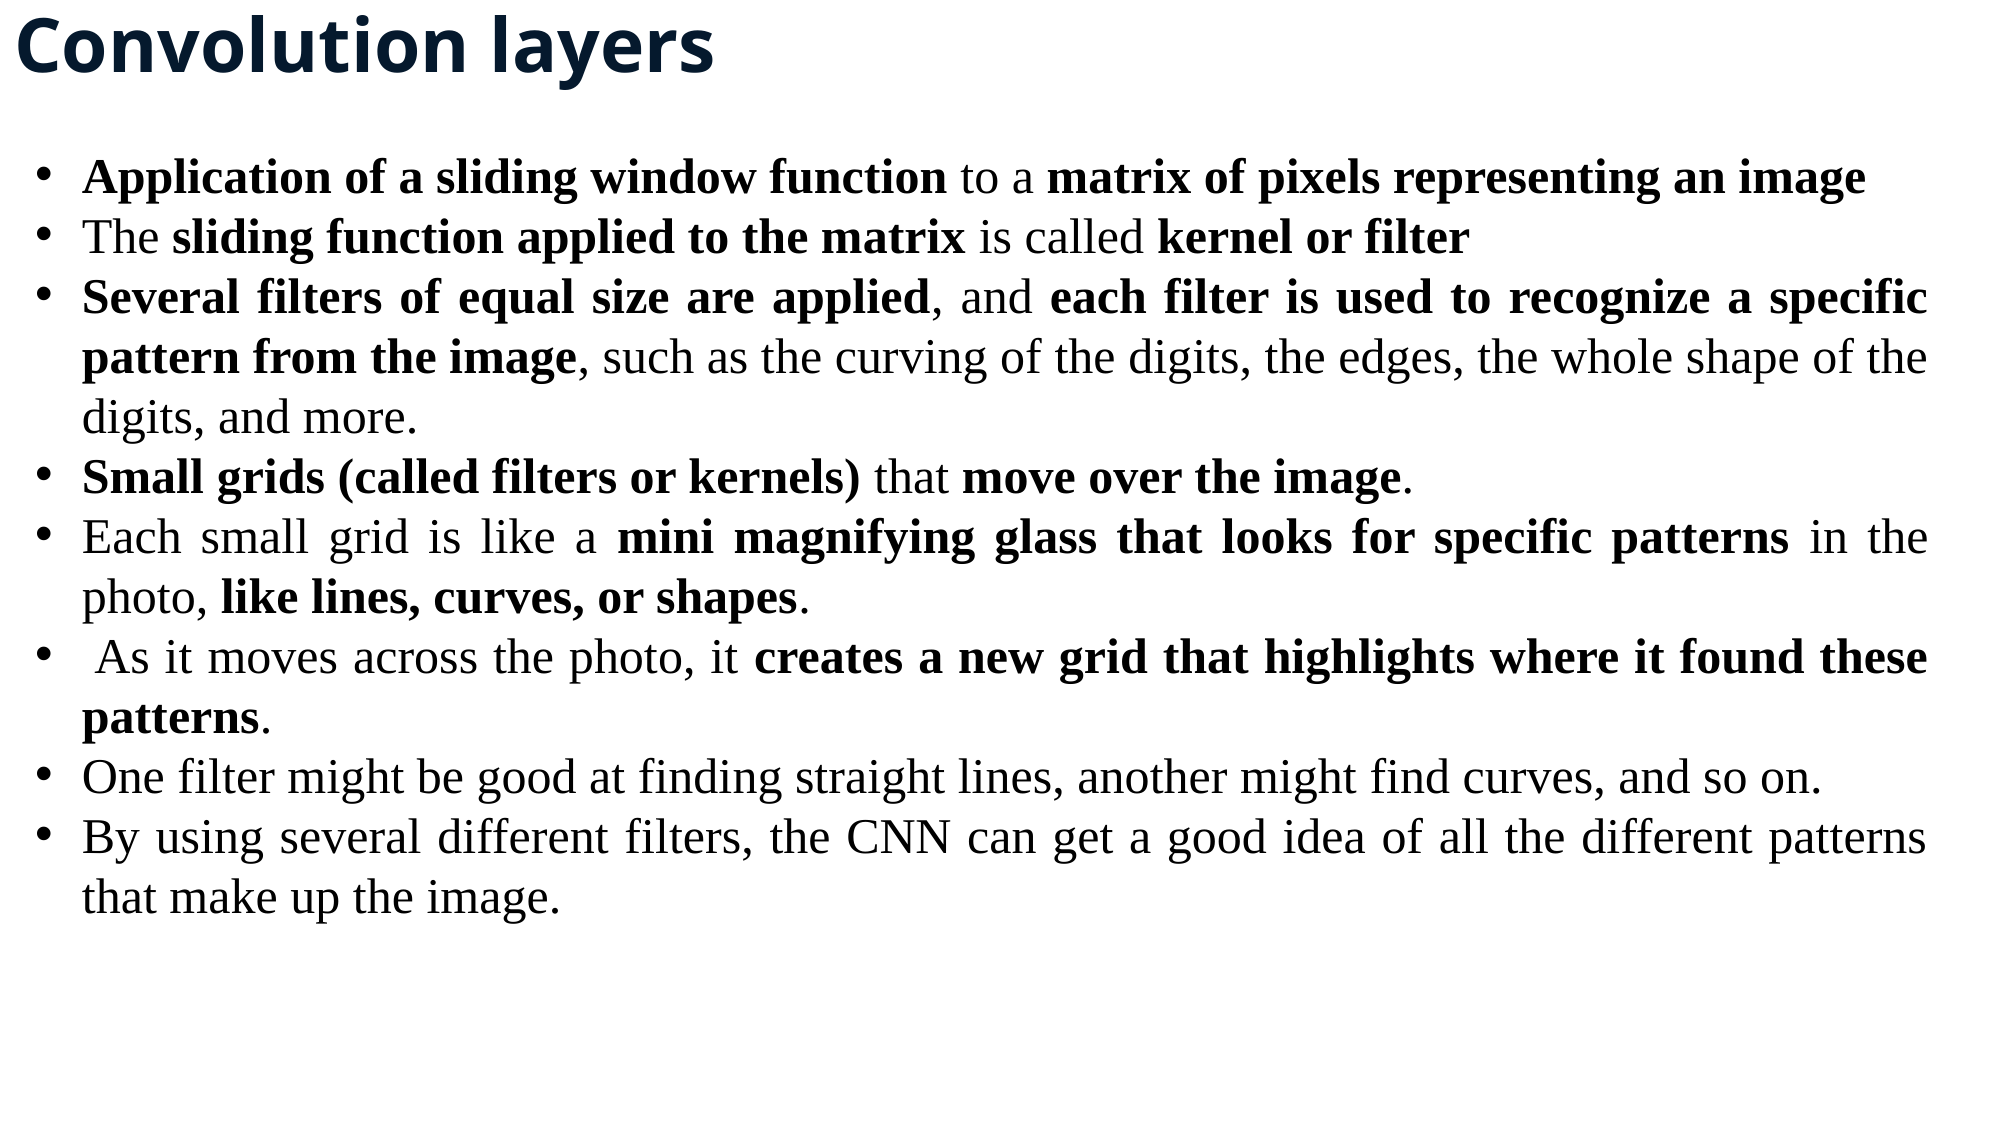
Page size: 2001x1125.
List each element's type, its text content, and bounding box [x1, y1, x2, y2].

text_box Application of a sliding window function to a matrix of pixels representing an image The sliding function applied to the matrix is called kernel or filter Several filters of equal size are applied, and each filter is used to recognize a specific pattern from the image, such as the curving of the digits, the edges, the whole shape of the digits, and more. Small grids (called filters or kernels) that move over the image. Each small grid is like a mini magnifying glass that looks for specific patterns in the photo, like lines, curves, or shapes. As it moves across the photo, it creates a new grid that highlights where it found these patterns. One filter might be good at finding straight lines, another might find curves, and so on. By using several different filters, the CNN can get a good idea of all the different patterns that make up the image. [19, 136, 1944, 992]
title Convolution layers [0, 0, 1997, 109]
